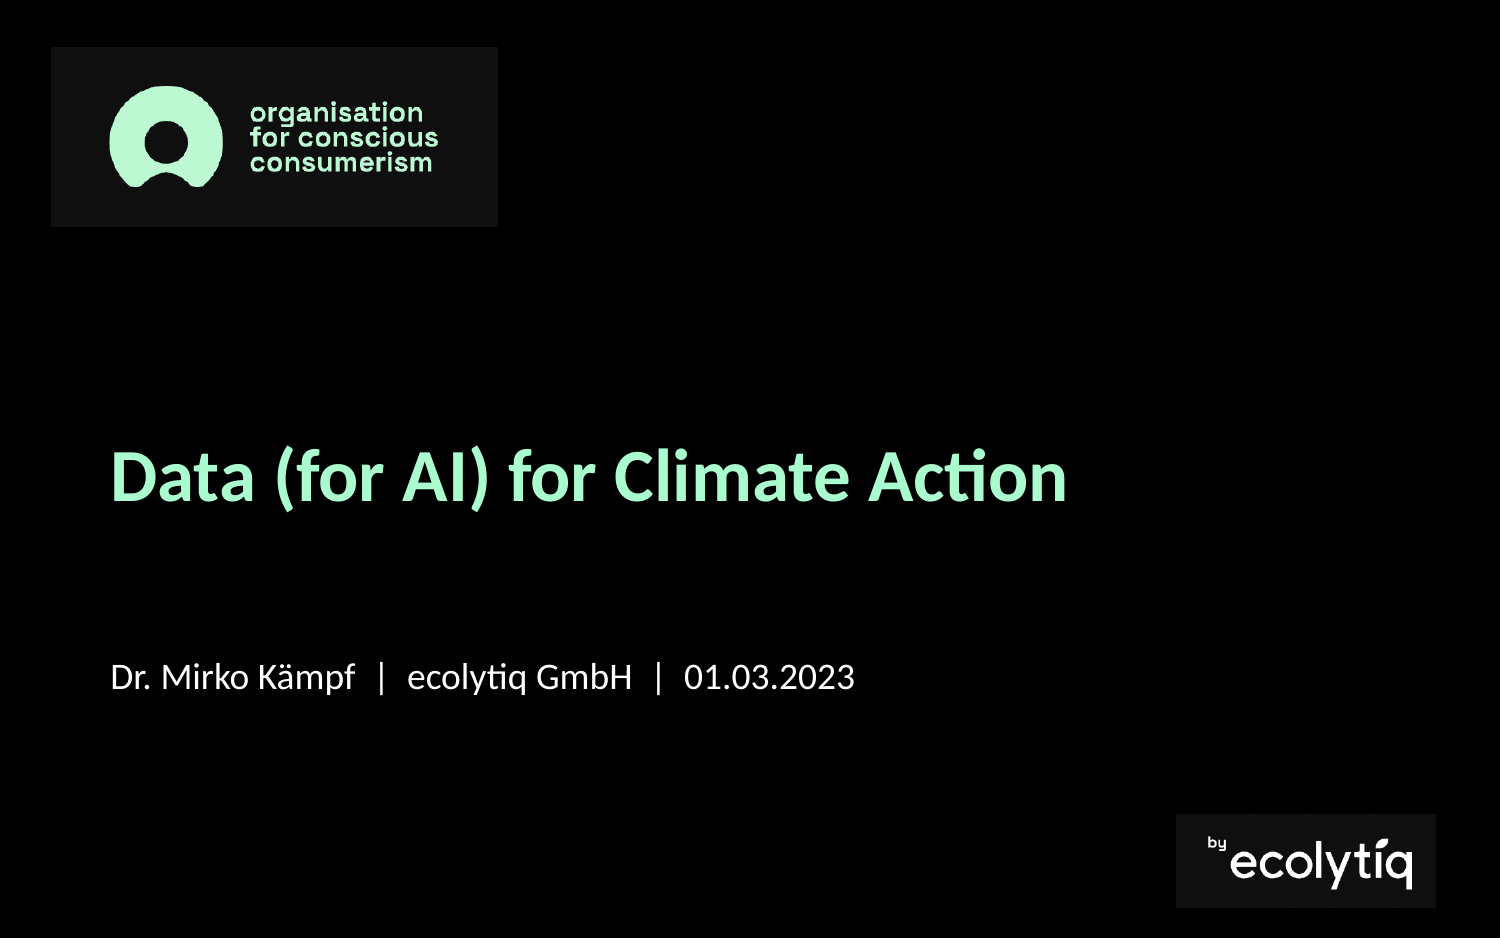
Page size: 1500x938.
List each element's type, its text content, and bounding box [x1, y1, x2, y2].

picture [1176, 814, 1436, 908]
picture [51, 47, 498, 227]
text_box Data (for AI) for Climate Action Dr. Mirko Kämpf | ecolytiq GmbH | 01.03.2023 [95, 374, 1417, 825]
